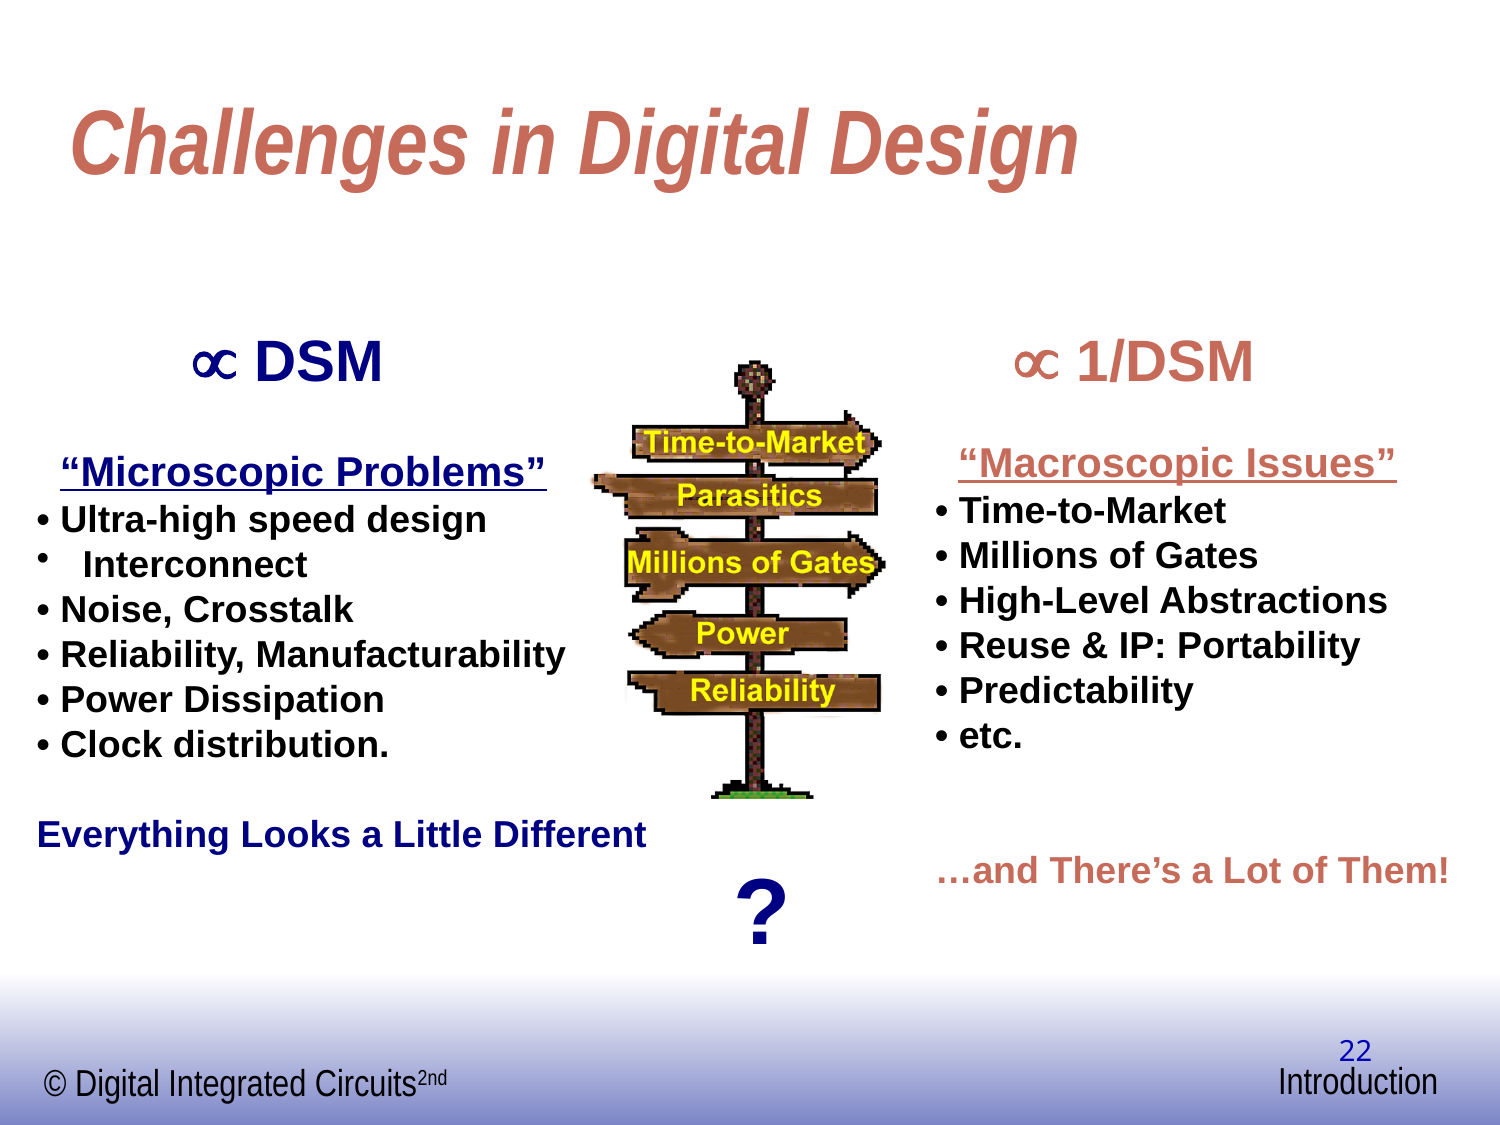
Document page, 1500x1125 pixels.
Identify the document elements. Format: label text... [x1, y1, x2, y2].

text_box µ 1/DSM [998, 307, 1271, 403]
title Challenges in Digital Design [57, 78, 1421, 276]
picture [571, 349, 904, 806]
text_box “Microscopic Problems” • Ultra-high speed design Interconnect • Noise, Crosstalk • Reliability, Manufacturability • Power Dissipation • Clock distribution. Everything Looks a Little Different [21, 437, 663, 863]
text_box µ DSM [176, 307, 400, 403]
text_box ? [718, 843, 807, 972]
slide_number 22 [1074, 1025, 1388, 1100]
text_box “Macroscopic Issues” • Time-to-Market • Millions of Gates • High-Level Abstractions • Reuse & IP: Portability • Predictability • etc. …and There’s a Lot of Them! [919, 428, 1466, 899]
